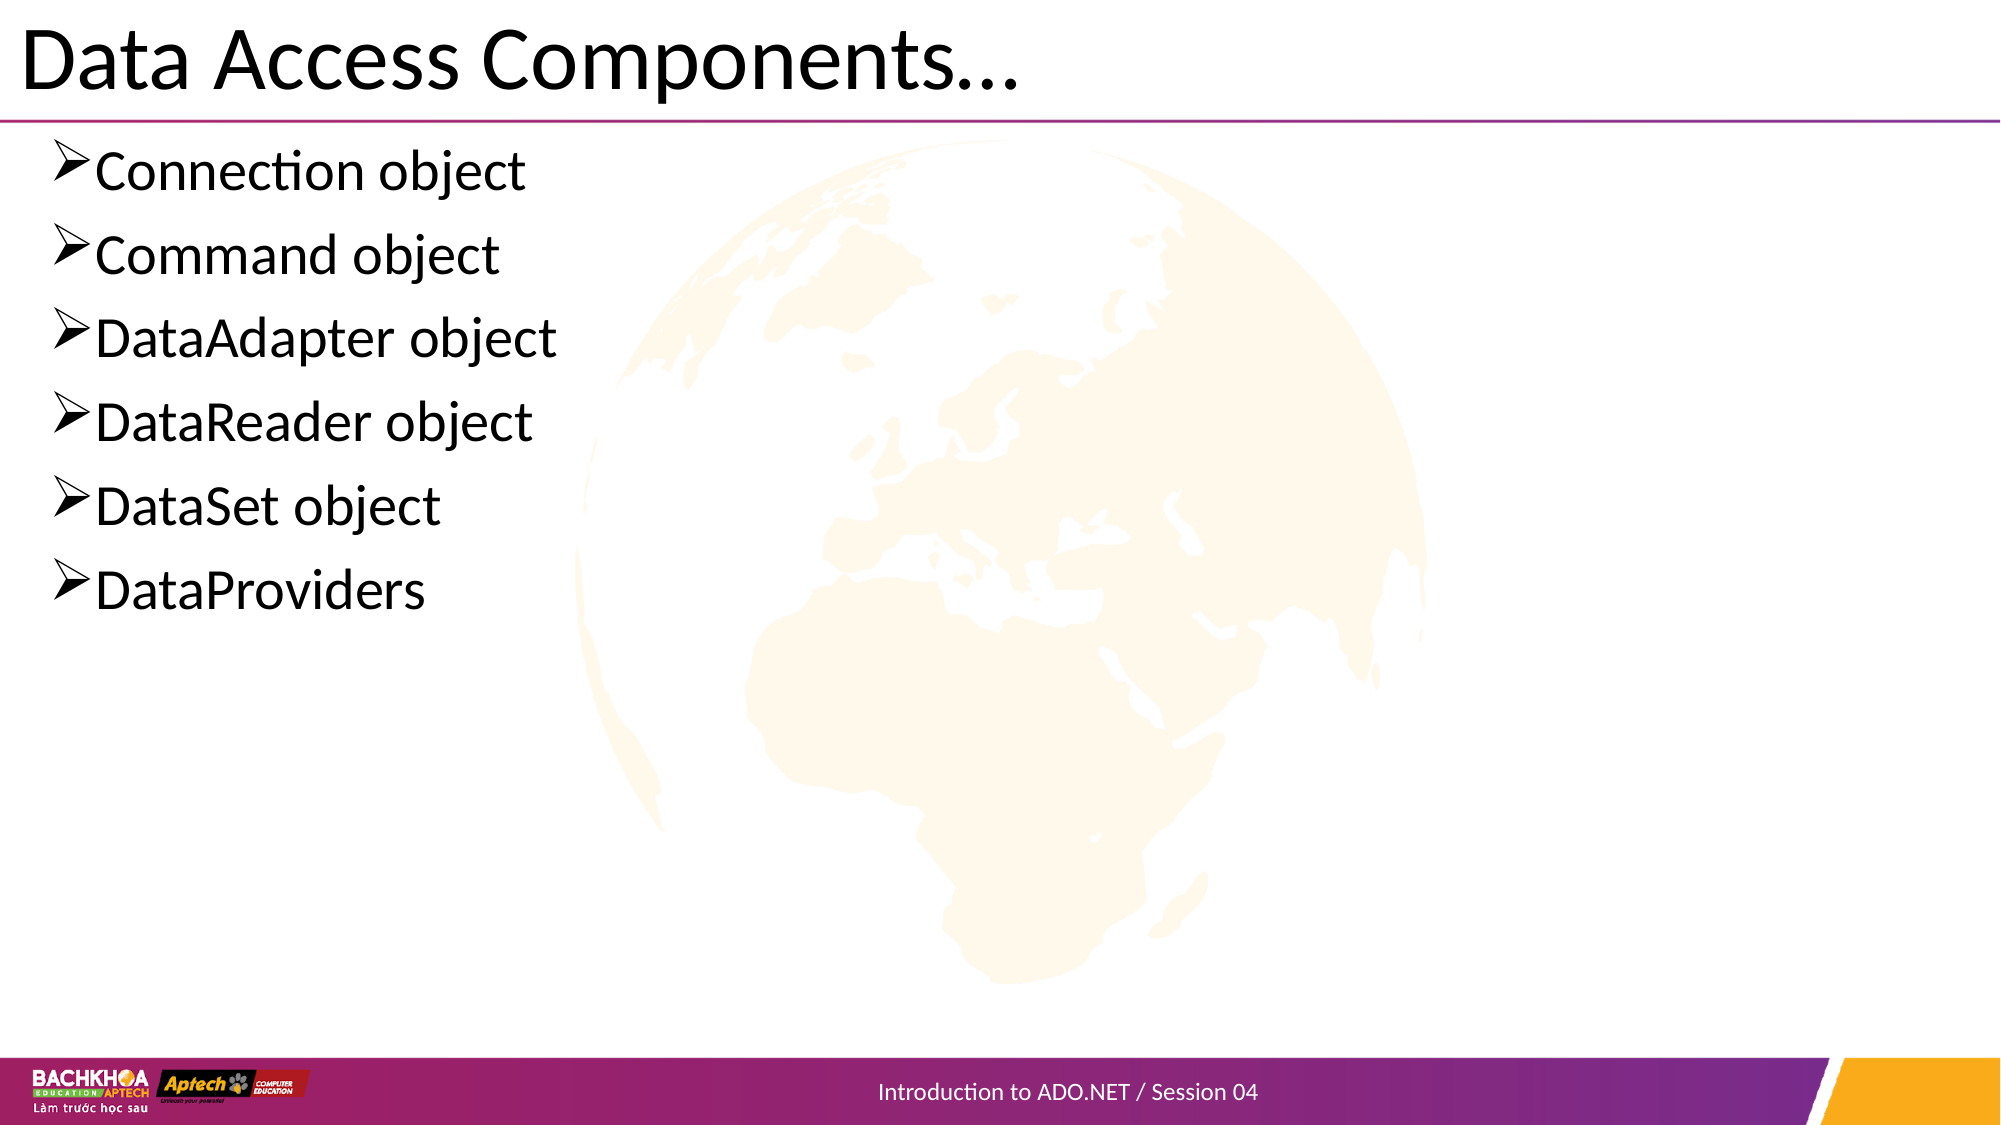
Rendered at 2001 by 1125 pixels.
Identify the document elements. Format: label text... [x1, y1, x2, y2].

picture [0, 0, 2001, 1125]
list Connection object Command object DataAdapter object DataReader object DataSet object DataProviders [5, 125, 1993, 1014]
title Data Access Components… [5, 3, 1993, 116]
footer Introduction to ADO.NET / Session 04 [324, 1060, 1813, 1120]
